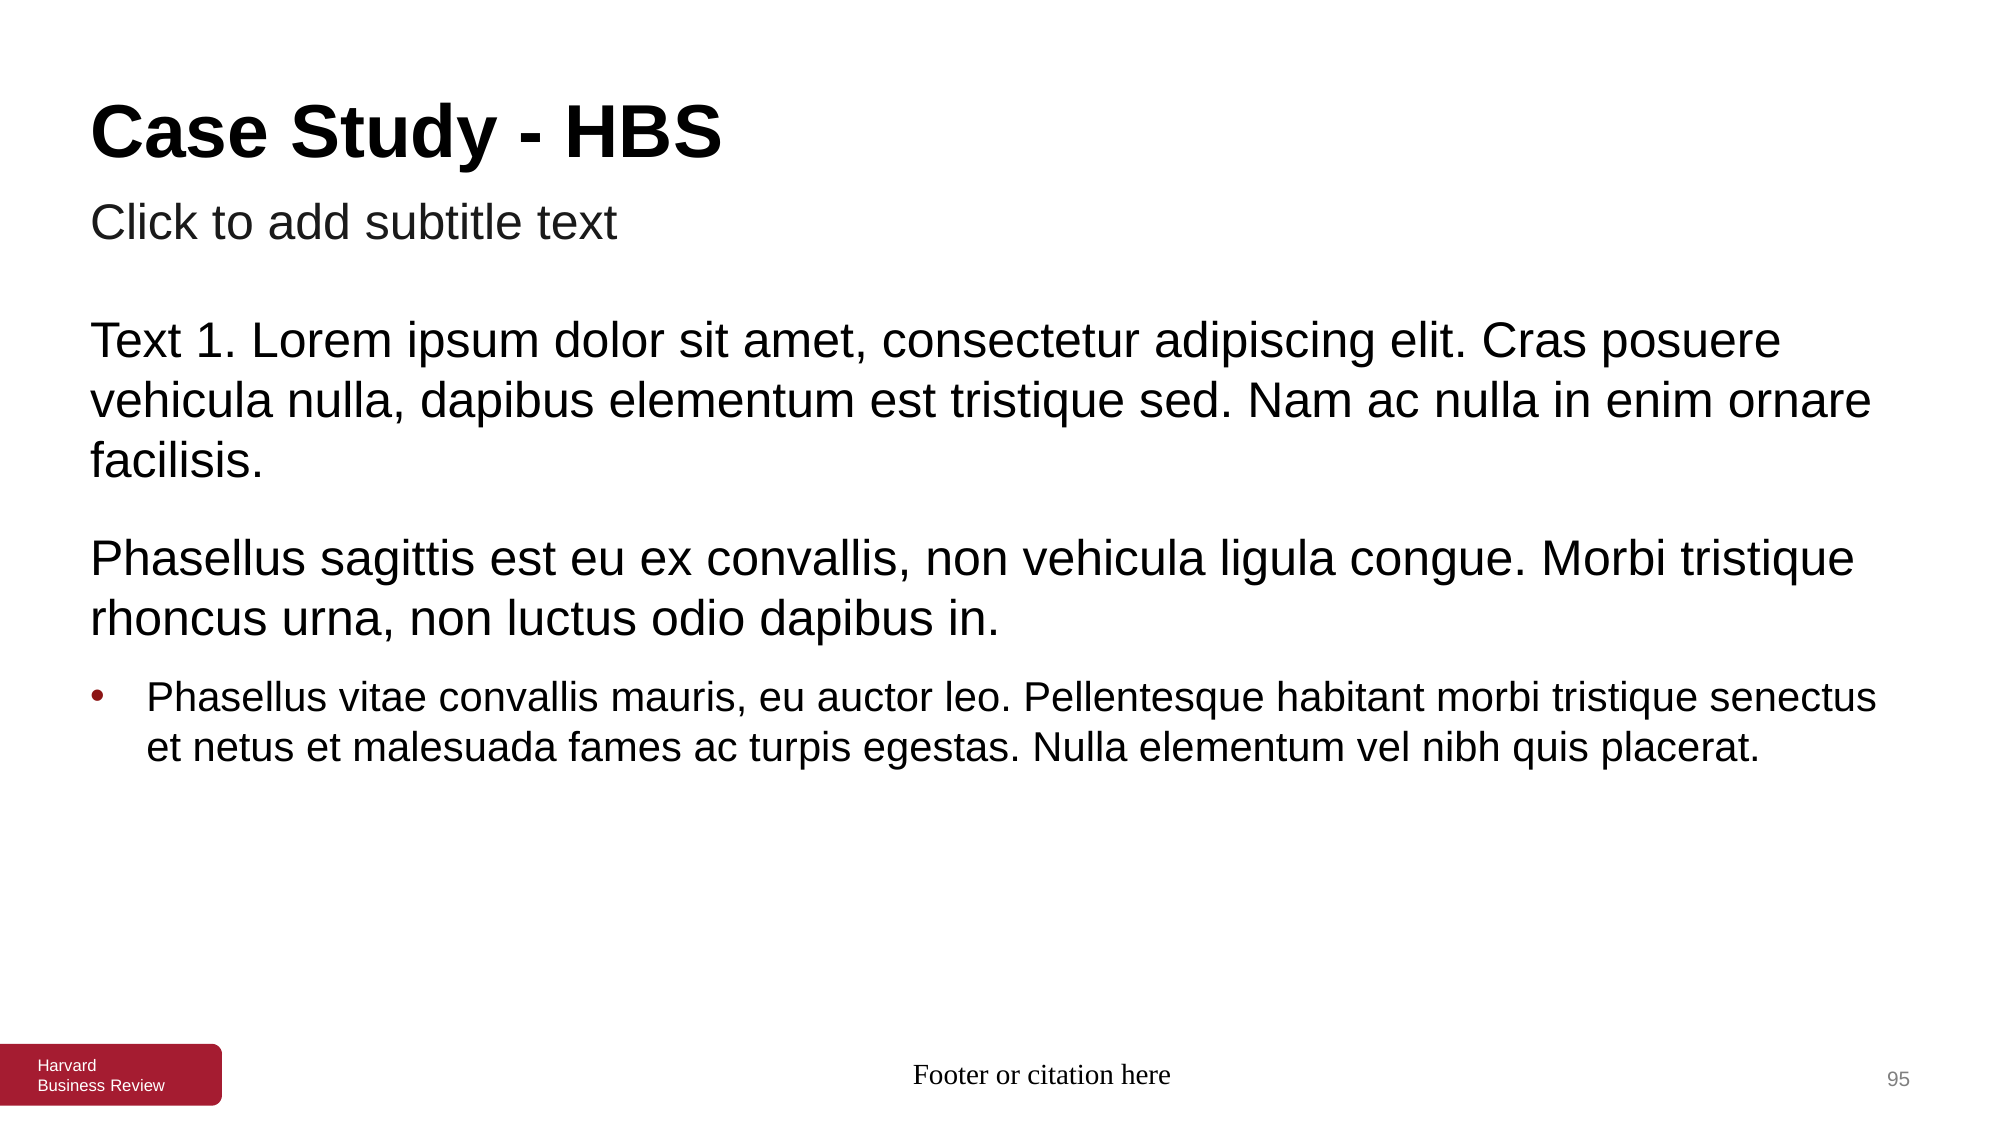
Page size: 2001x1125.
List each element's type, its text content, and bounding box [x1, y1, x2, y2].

list Text 1. Lorem ipsum dolor sit amet, consectetur adipiscing elit. Cras posuere vehicula nulla, dapibus elementum est tristique sed. Nam ac nulla in enim ornare facilisis. Phasellus sagittis est eu ex convallis, non vehicula ligula congue. Morbi tristique rhoncus urna, non luctus odio dapibus in. Phasellus vitae convallis mauris, eu auctor leo. Pellentesque habitant morbi tristique senectus et netus et malesuada fames ac turpis egestas. Nulla elementum vel nibh quis placerat. [75, 299, 1925, 1019]
title Case Study - HBS [75, 75, 1925, 181]
footer Footer or citation here [240, 1054, 1844, 1098]
slide_number 95 [1866, 1054, 1925, 1098]
subtitle Click to add subtitle text [75, 182, 1925, 248]
